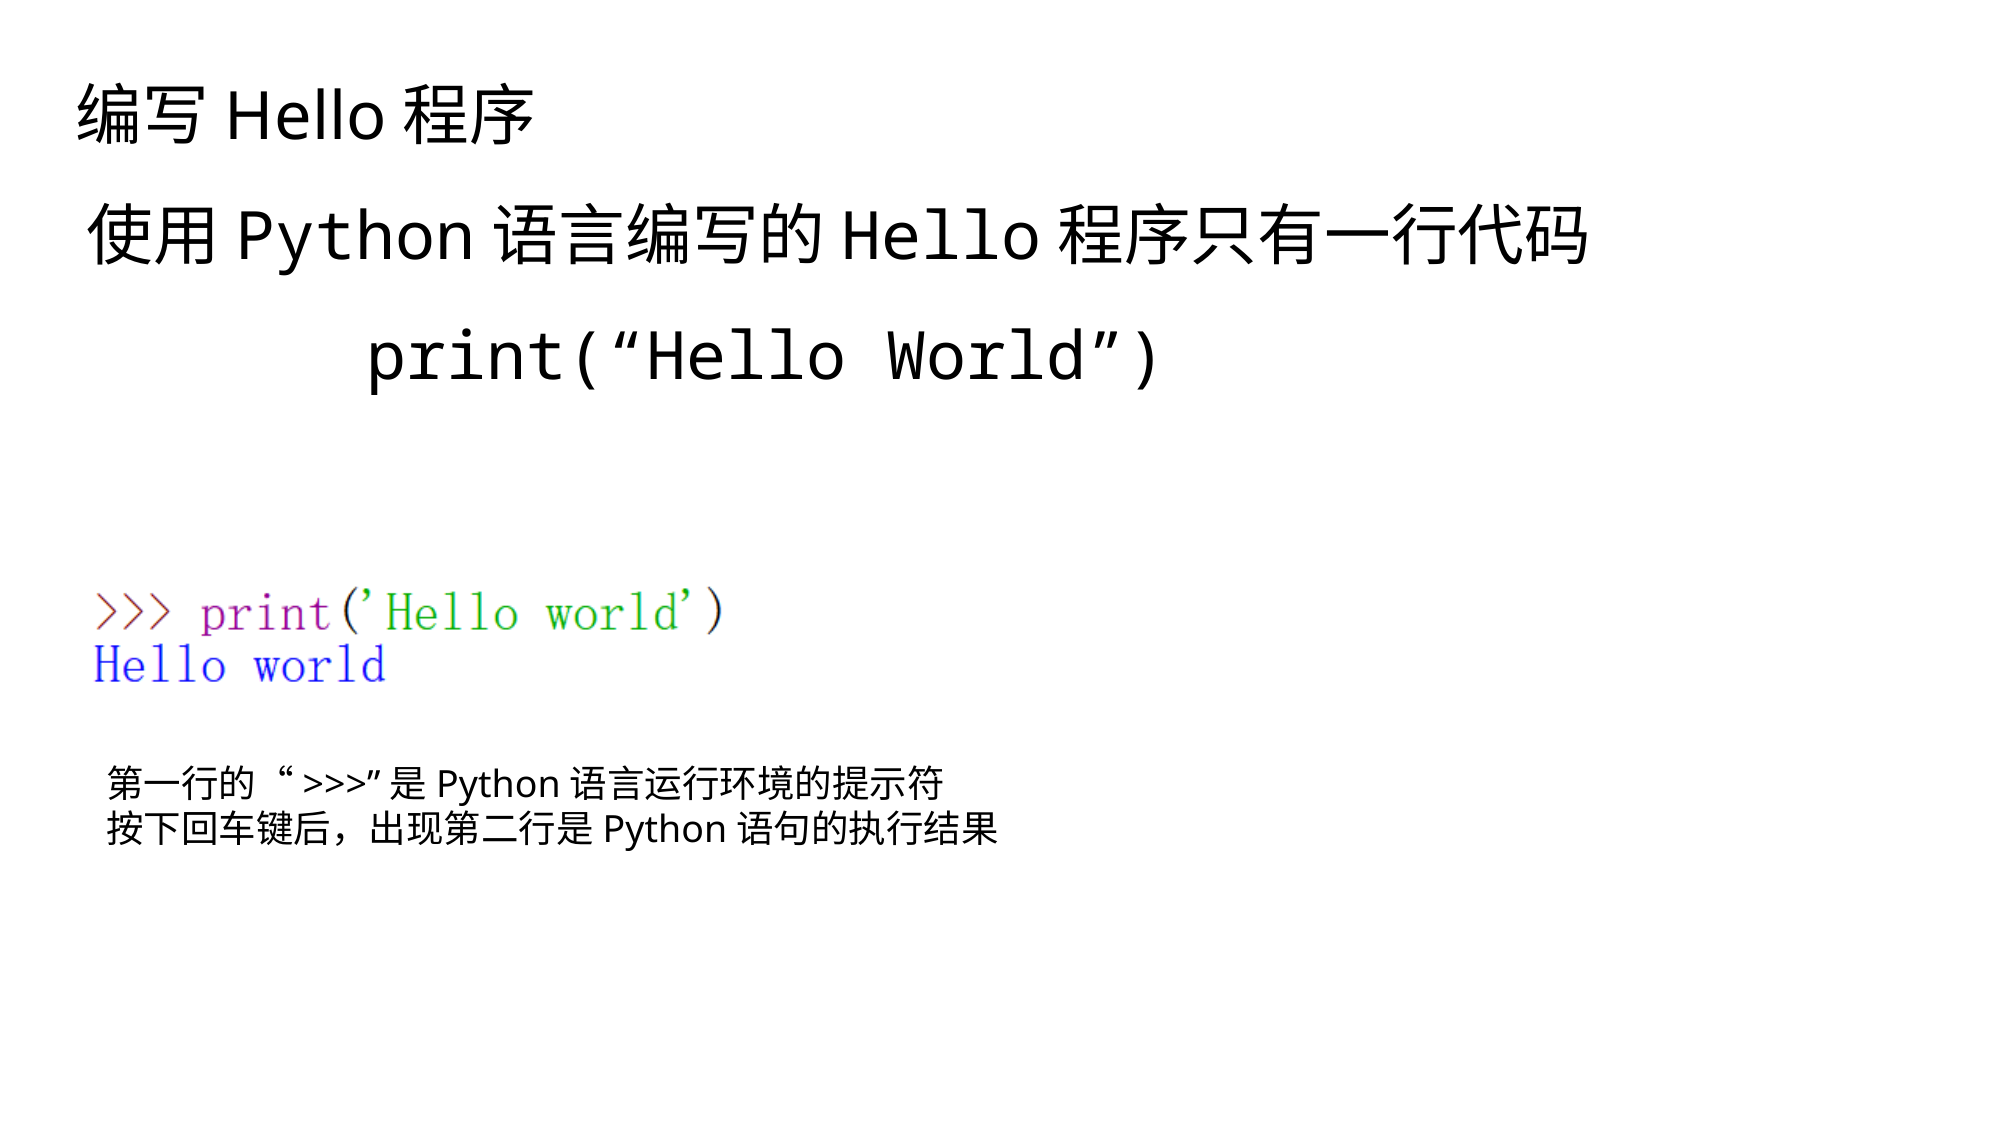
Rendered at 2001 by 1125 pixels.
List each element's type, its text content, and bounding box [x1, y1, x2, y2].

text_box 第一行的“>>>”是Python语言运行环境的提示符 按下回车键后，出现第二行是Python语句的执行结果 [91, 753, 1092, 858]
text_box 使用Python语言编写的Hello程序只有一行代码 print(“Hello World”) [71, 145, 1723, 401]
picture [91, 584, 1095, 693]
text_box 编写Hello程序 [60, 65, 552, 161]
